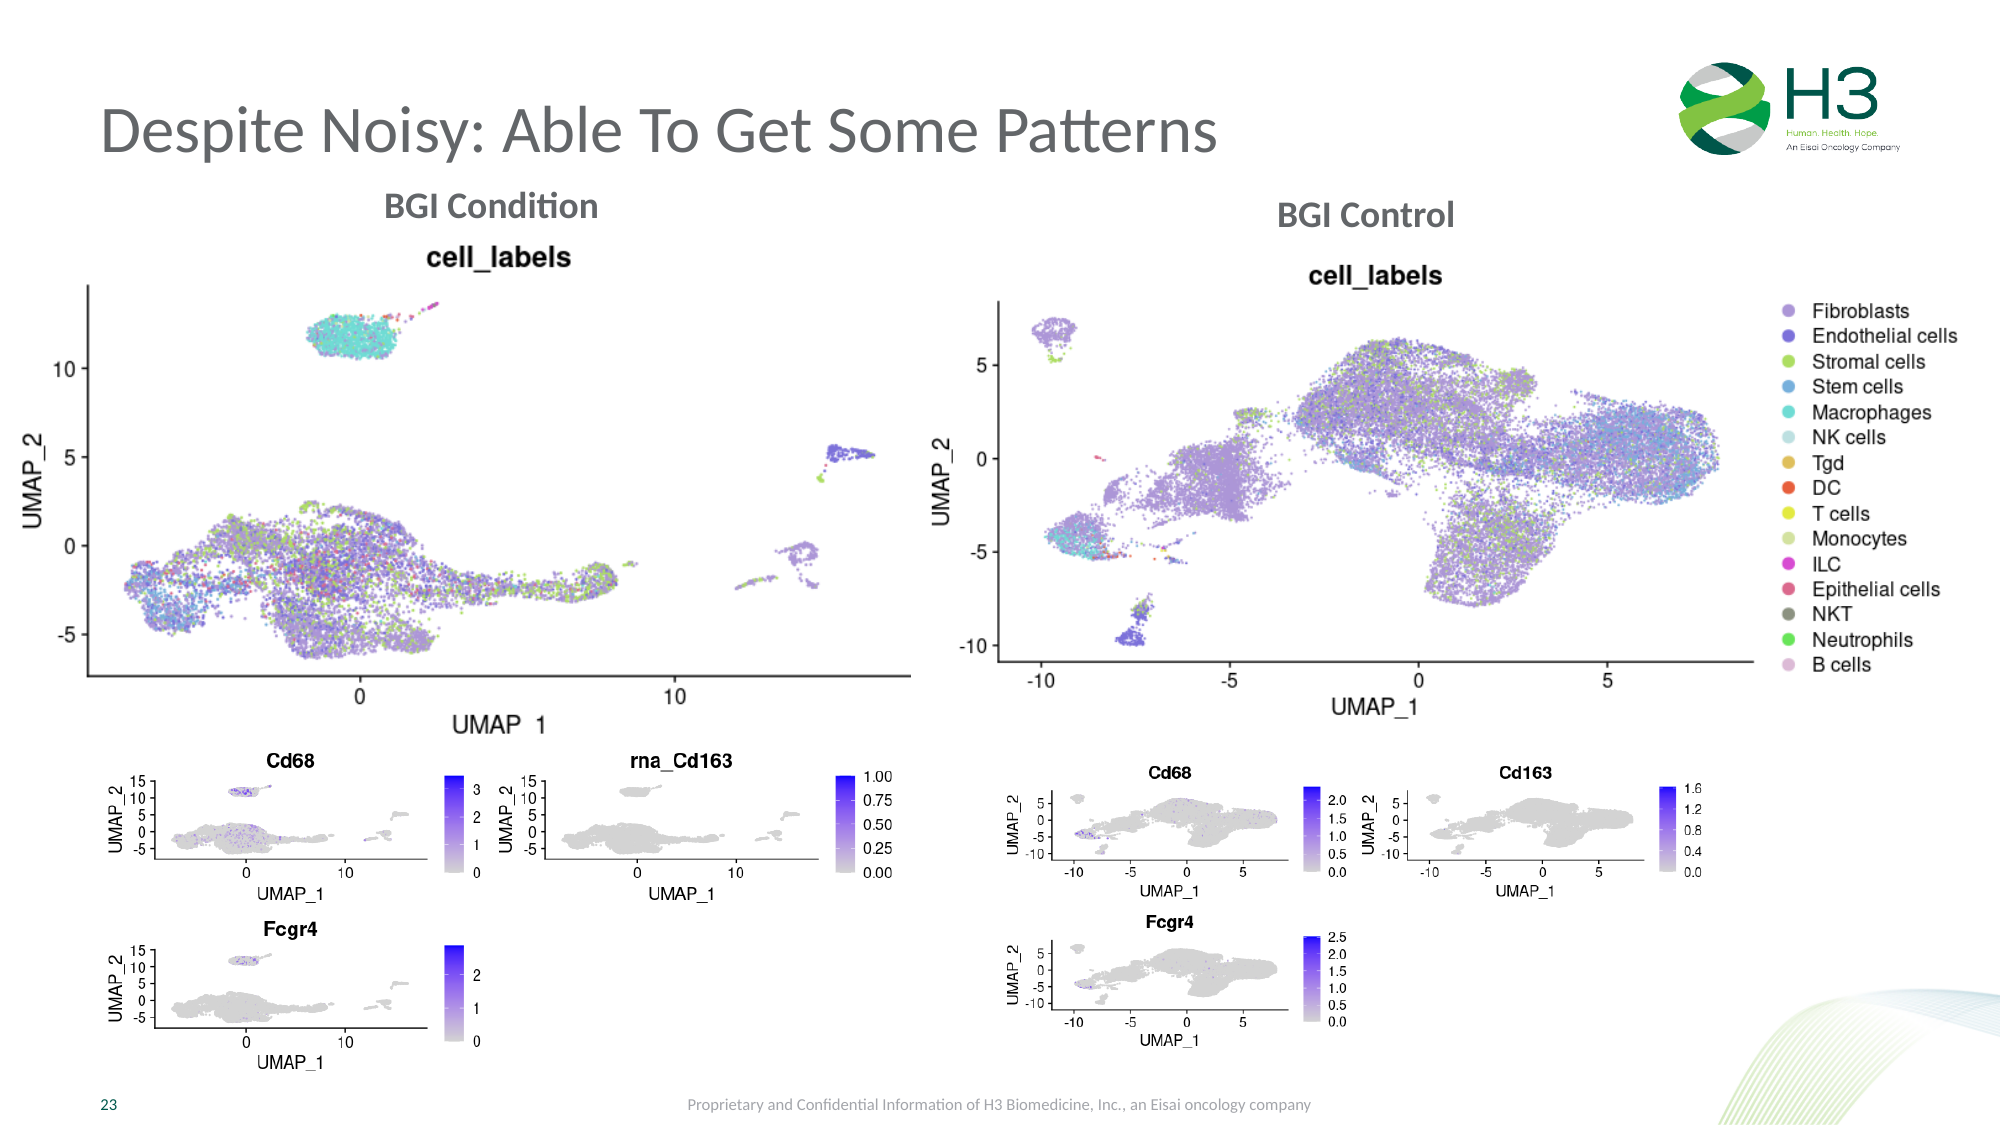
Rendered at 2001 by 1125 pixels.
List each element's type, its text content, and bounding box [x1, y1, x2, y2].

picture [911, 244, 1979, 741]
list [0, 223, 933, 762]
slide_number 23 [100, 1096, 202, 1125]
picture [1681, 62, 1900, 155]
text_box BGI Control [1262, 182, 1550, 243]
picture [992, 751, 2000, 1125]
picture [91, 736, 909, 1088]
footer Proprietary and Confidential Information of H3 Biomedicine, Inc., an Eisai oncology company [635, 1083, 1365, 1125]
text_box BGI Condition [369, 173, 657, 222]
title Despite Noisy: Able To Get Some Patterns [100, 0, 1681, 174]
